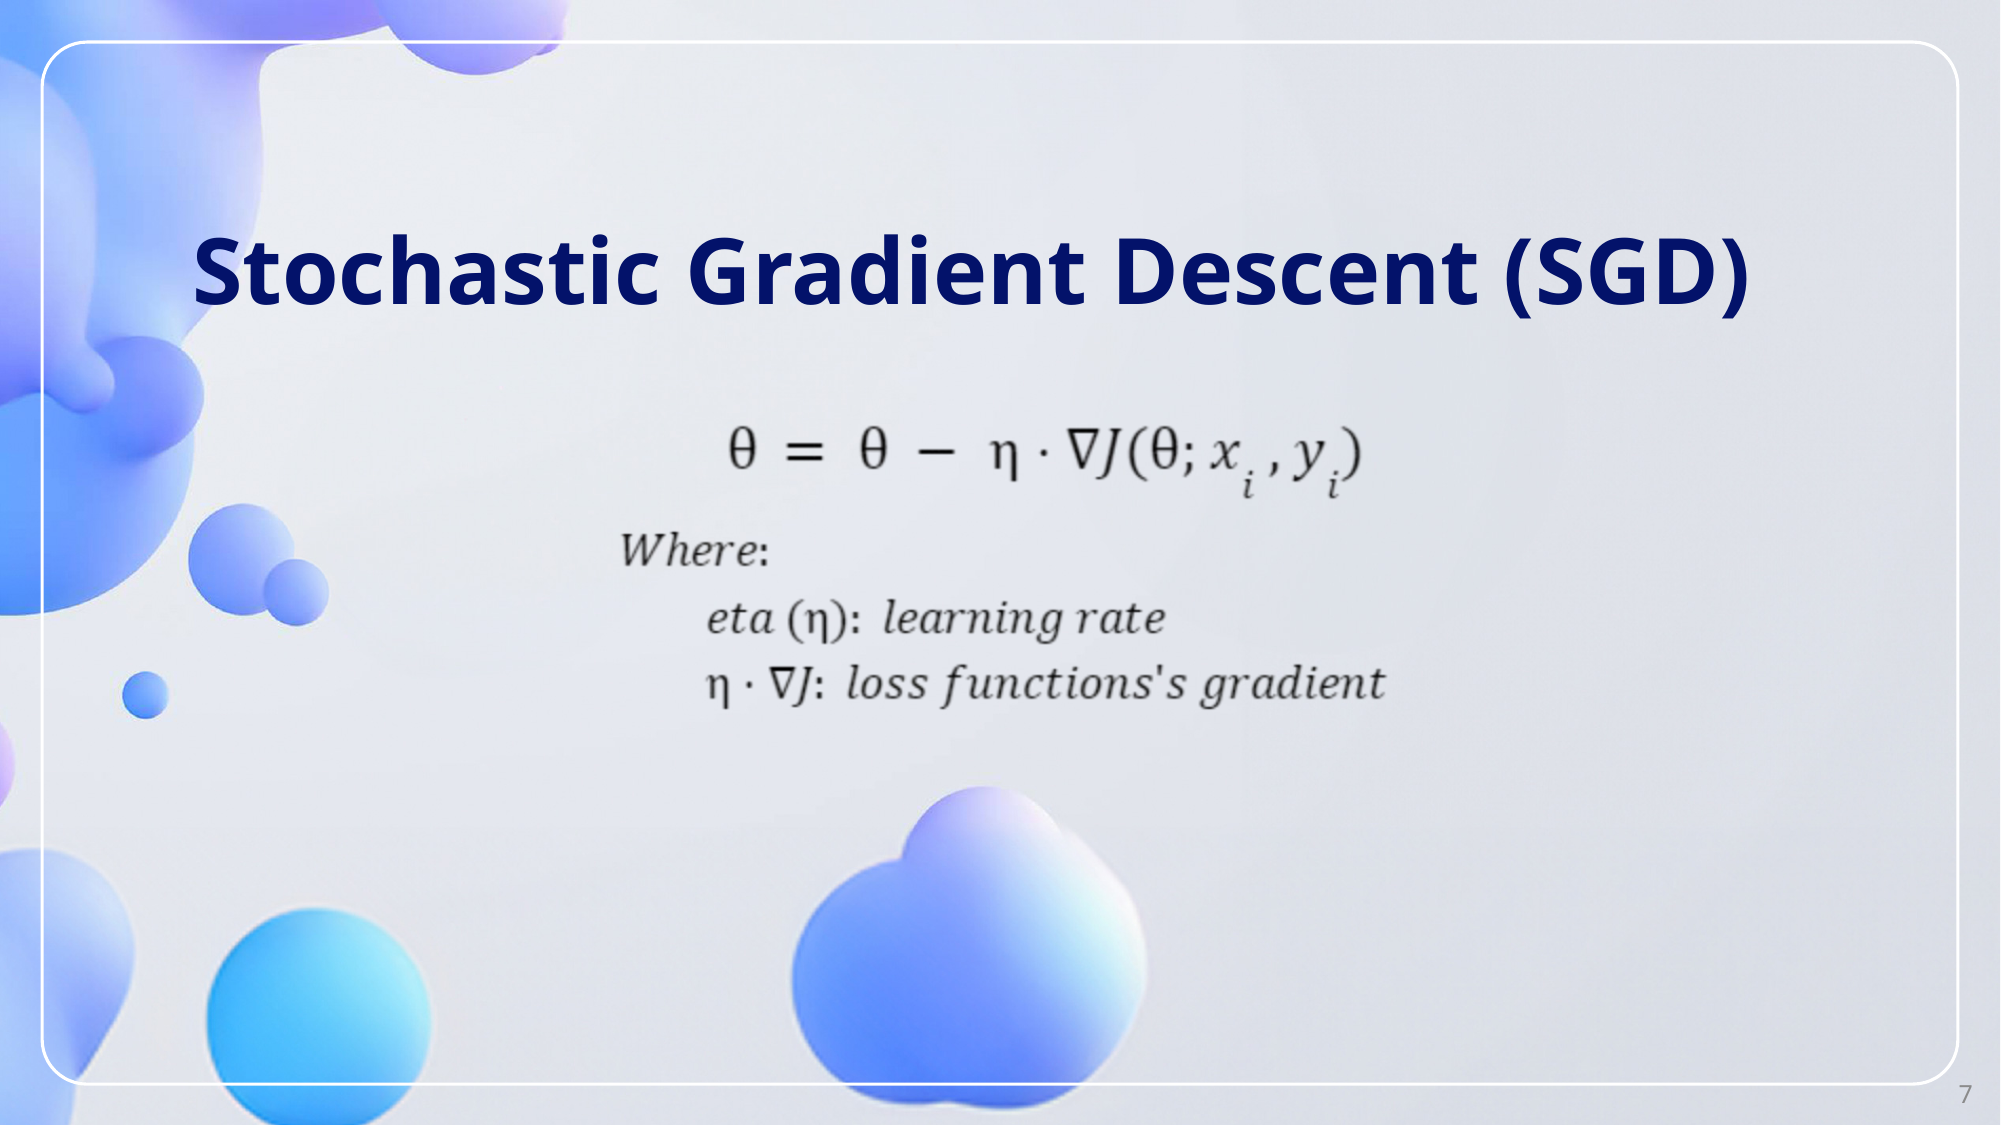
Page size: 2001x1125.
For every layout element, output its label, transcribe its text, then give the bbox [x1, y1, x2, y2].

picture [0, 0, 2001, 1125]
title Stochastic Gradient Descent (SGD) [176, 60, 1863, 332]
slide_number 7 [1538, 1076, 1988, 1115]
